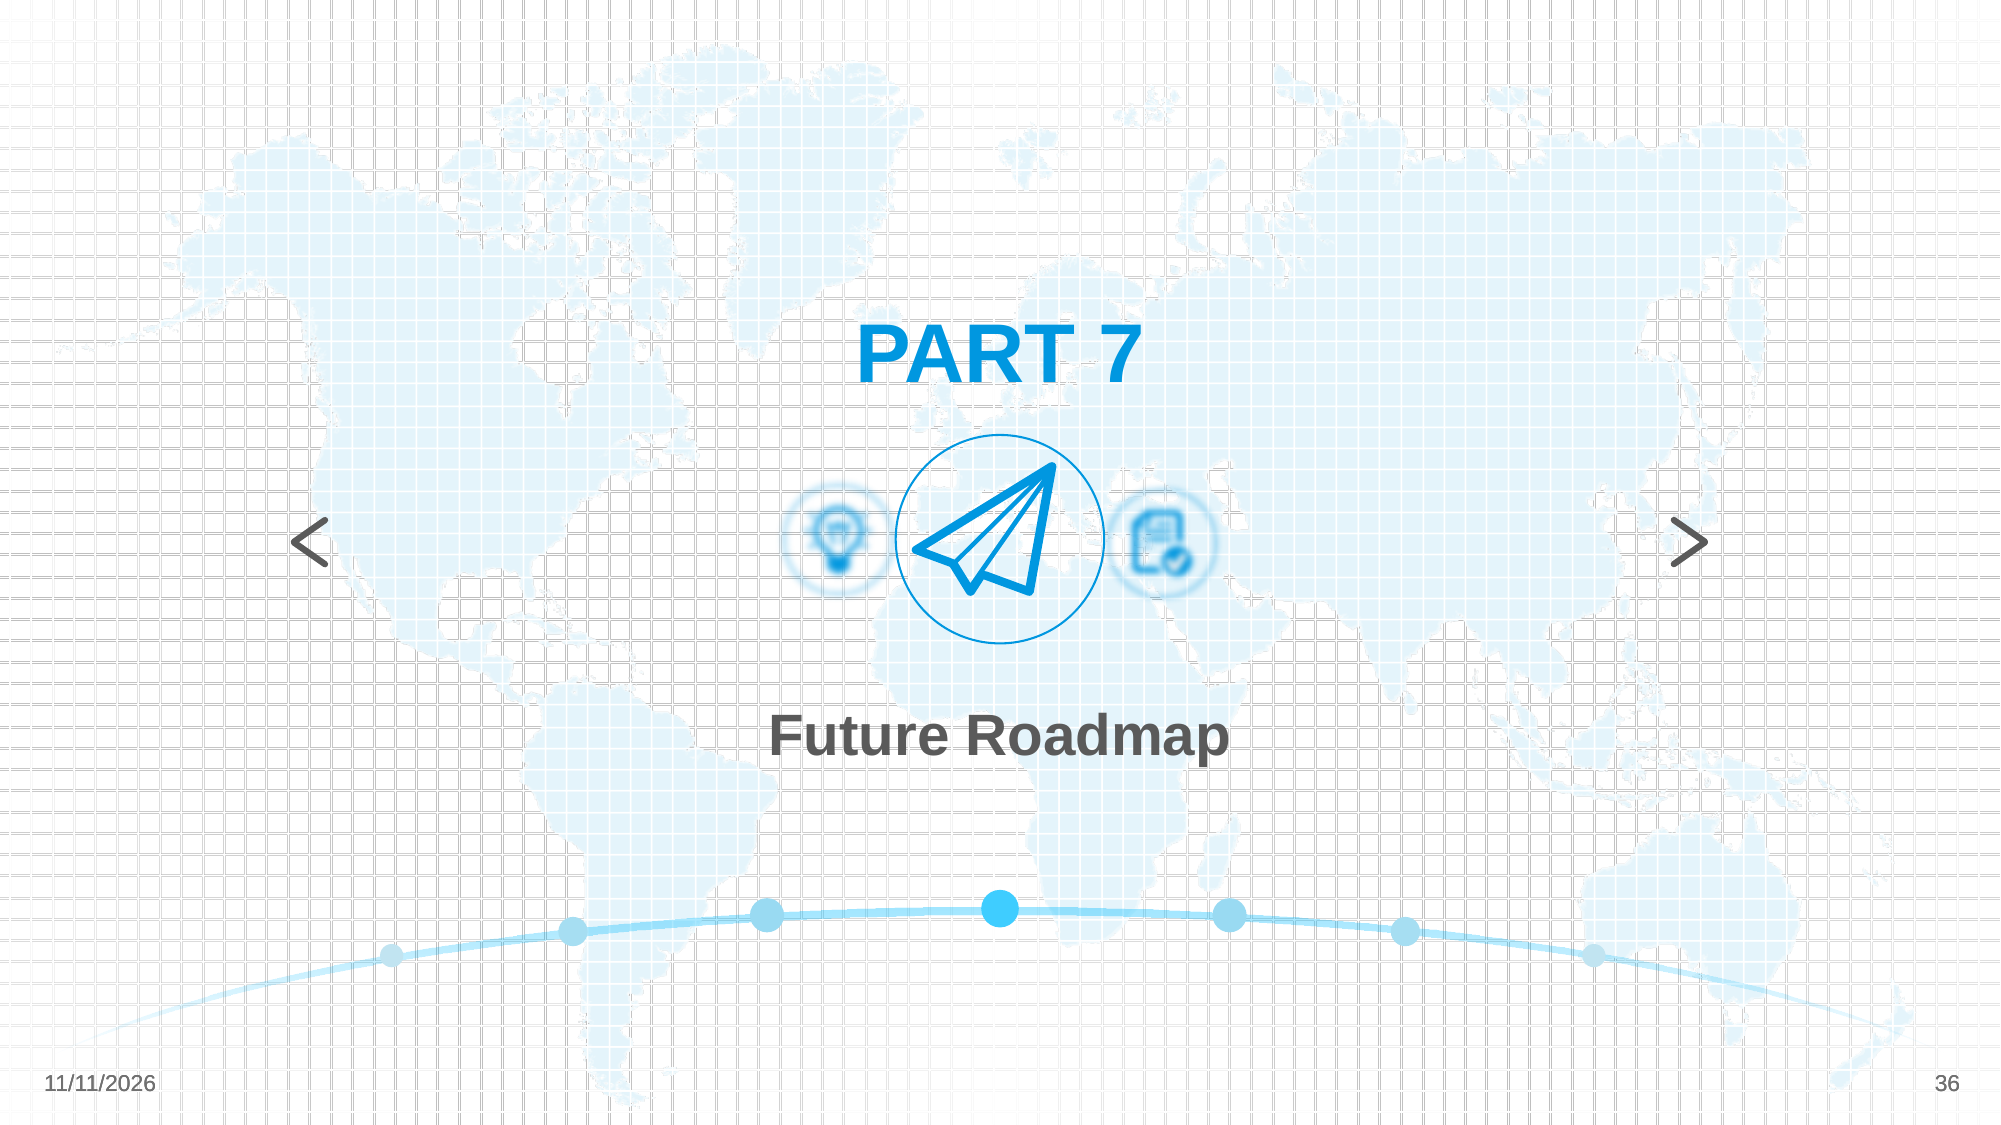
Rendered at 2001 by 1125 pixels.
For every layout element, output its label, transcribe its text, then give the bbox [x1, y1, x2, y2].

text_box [52, 889, 1948, 1054]
text_box 2021/4/14 [29, 1060, 257, 1106]
text_box [1669, 515, 1710, 569]
text_box Future Roadmap [753, 690, 1247, 775]
text_box PART 7 [840, 256, 1160, 407]
text_box 36 [1920, 1060, 2000, 1104]
text_box [921, 462, 1057, 596]
text_box [289, 515, 330, 569]
picture [0, 0, 2001, 1125]
text_box [921, 433, 1092, 645]
